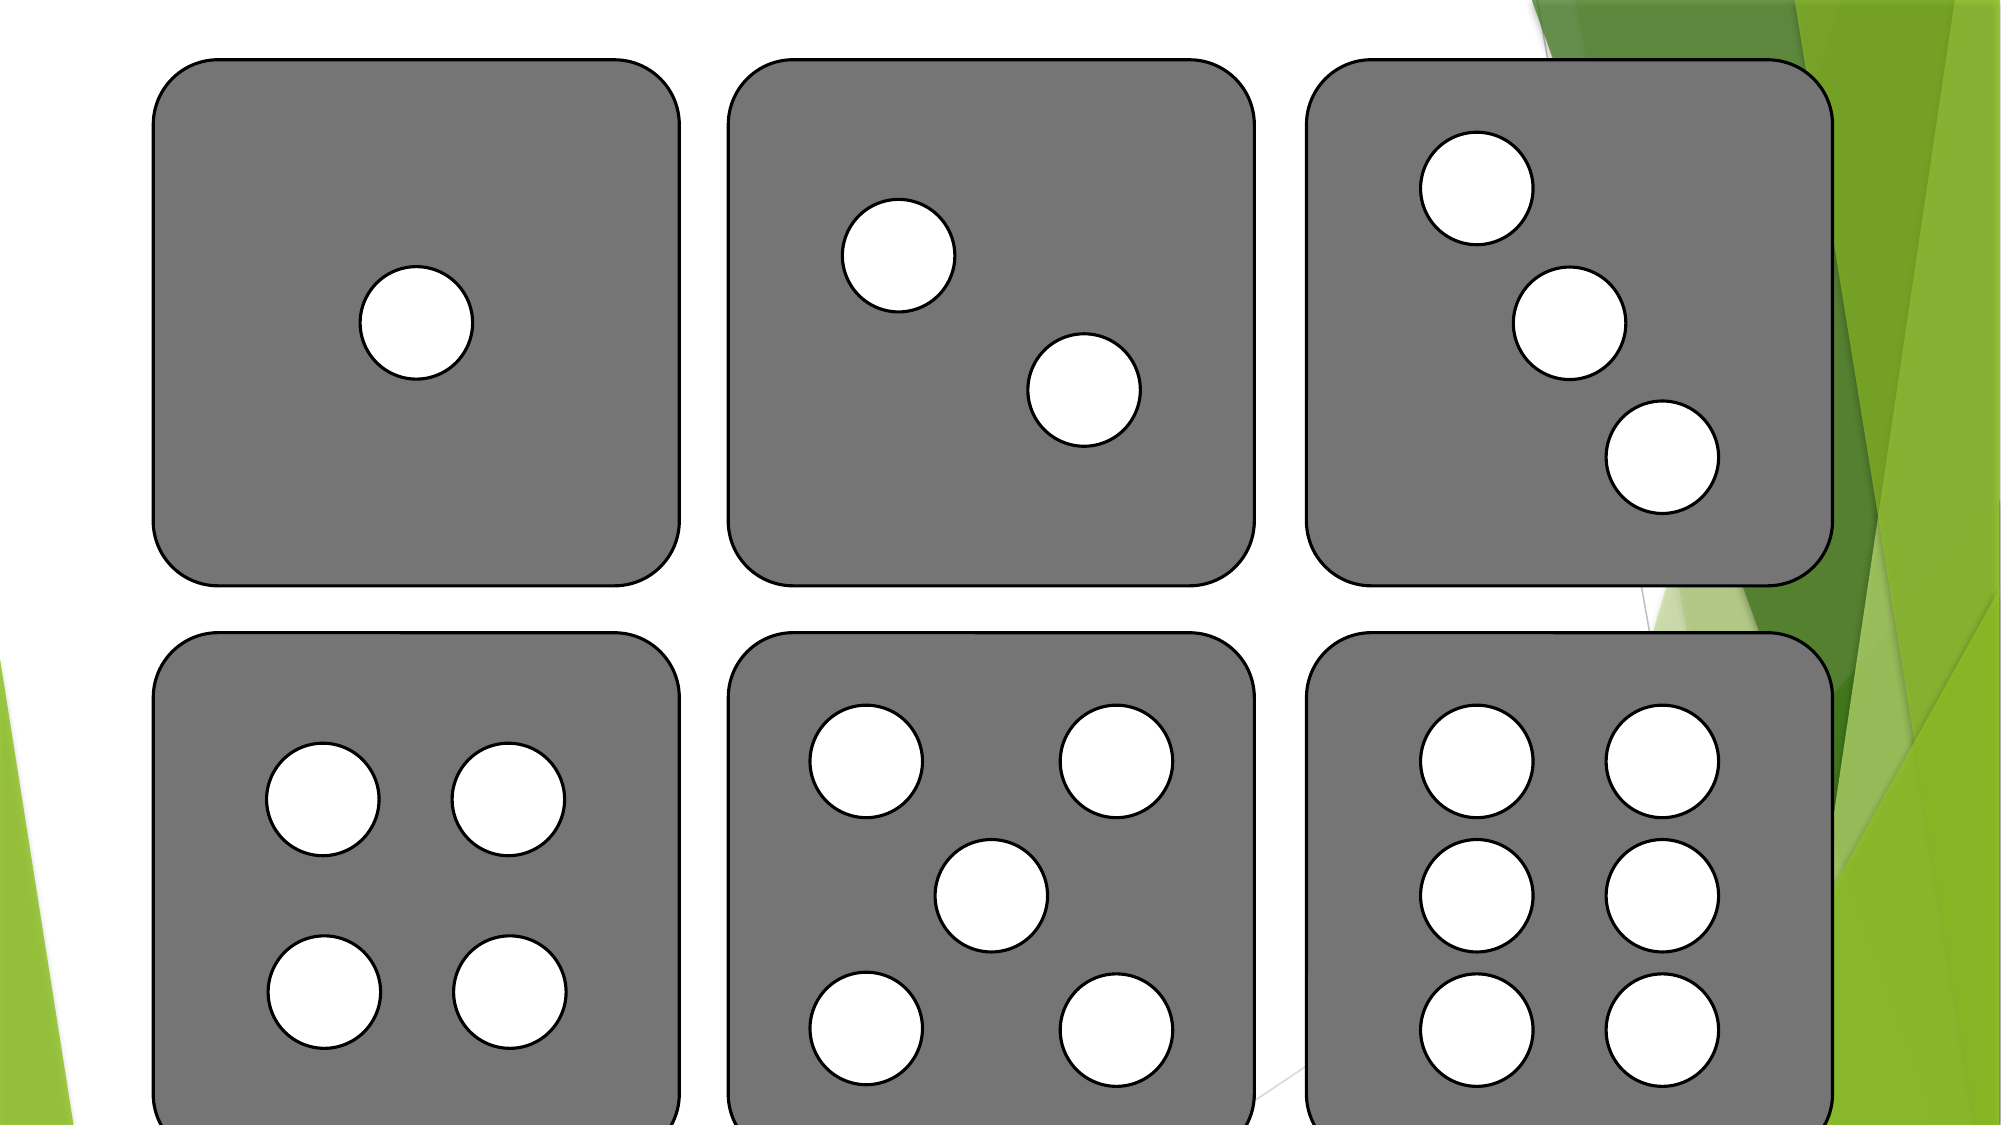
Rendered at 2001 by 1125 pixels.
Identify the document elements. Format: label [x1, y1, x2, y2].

text_box [1419, 704, 1719, 1087]
text_box [265, 742, 567, 1049]
text_box [841, 198, 1141, 447]
text_box [726, 631, 1256, 1125]
text_box [1304, 631, 1835, 1125]
text_box [726, 58, 1256, 588]
text_box [1419, 131, 1719, 514]
text_box [809, 704, 1174, 1087]
text_box [151, 58, 681, 588]
text_box [1304, 58, 1835, 588]
text_box [151, 631, 681, 1125]
text_box [358, 265, 475, 381]
